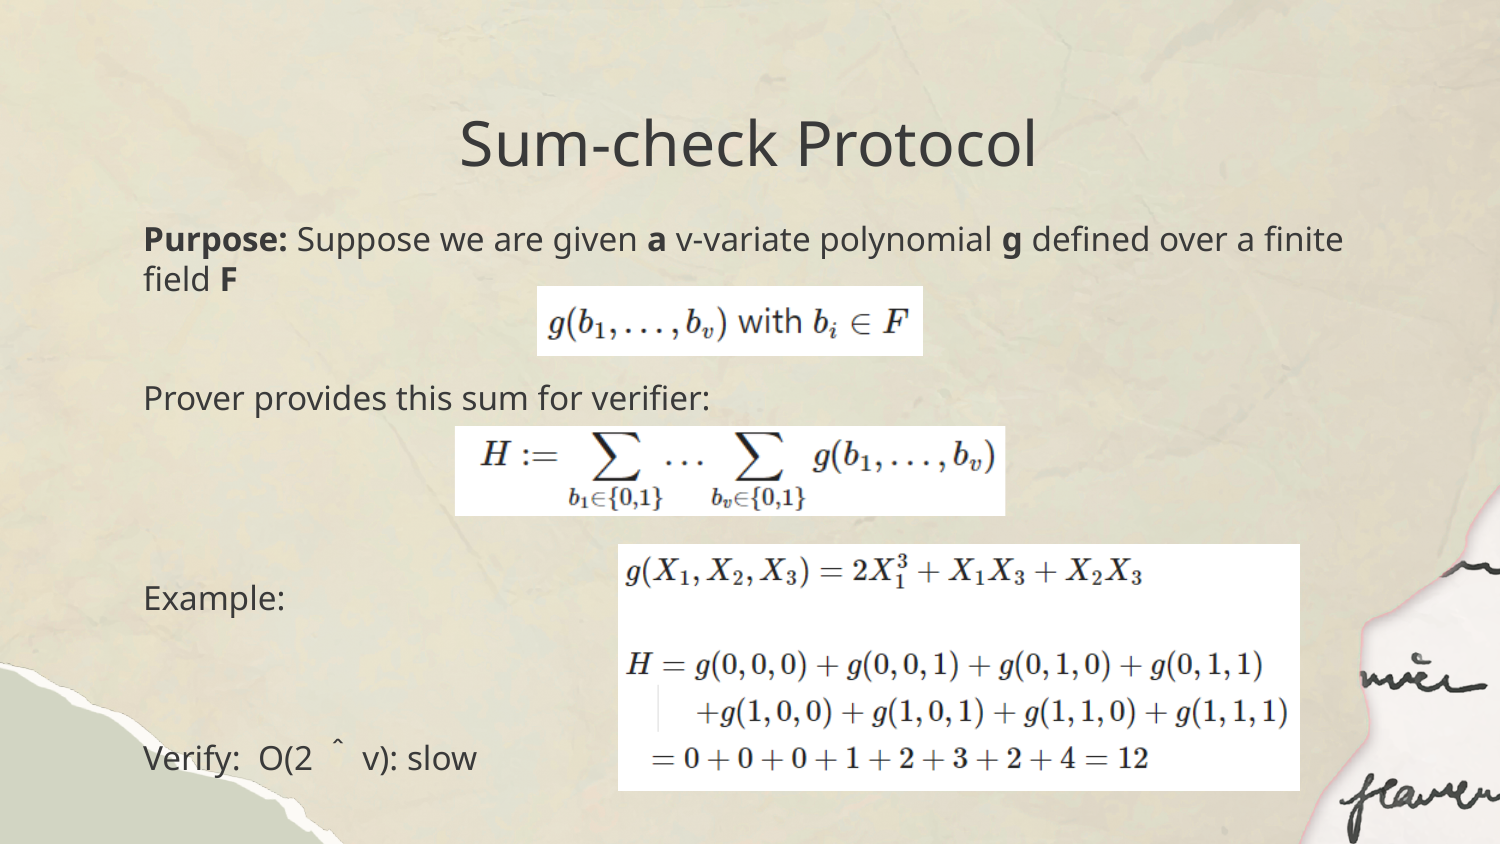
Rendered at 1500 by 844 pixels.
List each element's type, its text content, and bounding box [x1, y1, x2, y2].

title Sum-check Protocol [116, 88, 1383, 186]
picture [0, 0, 1500, 844]
text_box Purpose: Suppose we are given a v-variate polynomial g defined over a finite field F Prover provides this sum for verifier: Example: Verify: O(2＾v): slow [128, 202, 1372, 813]
